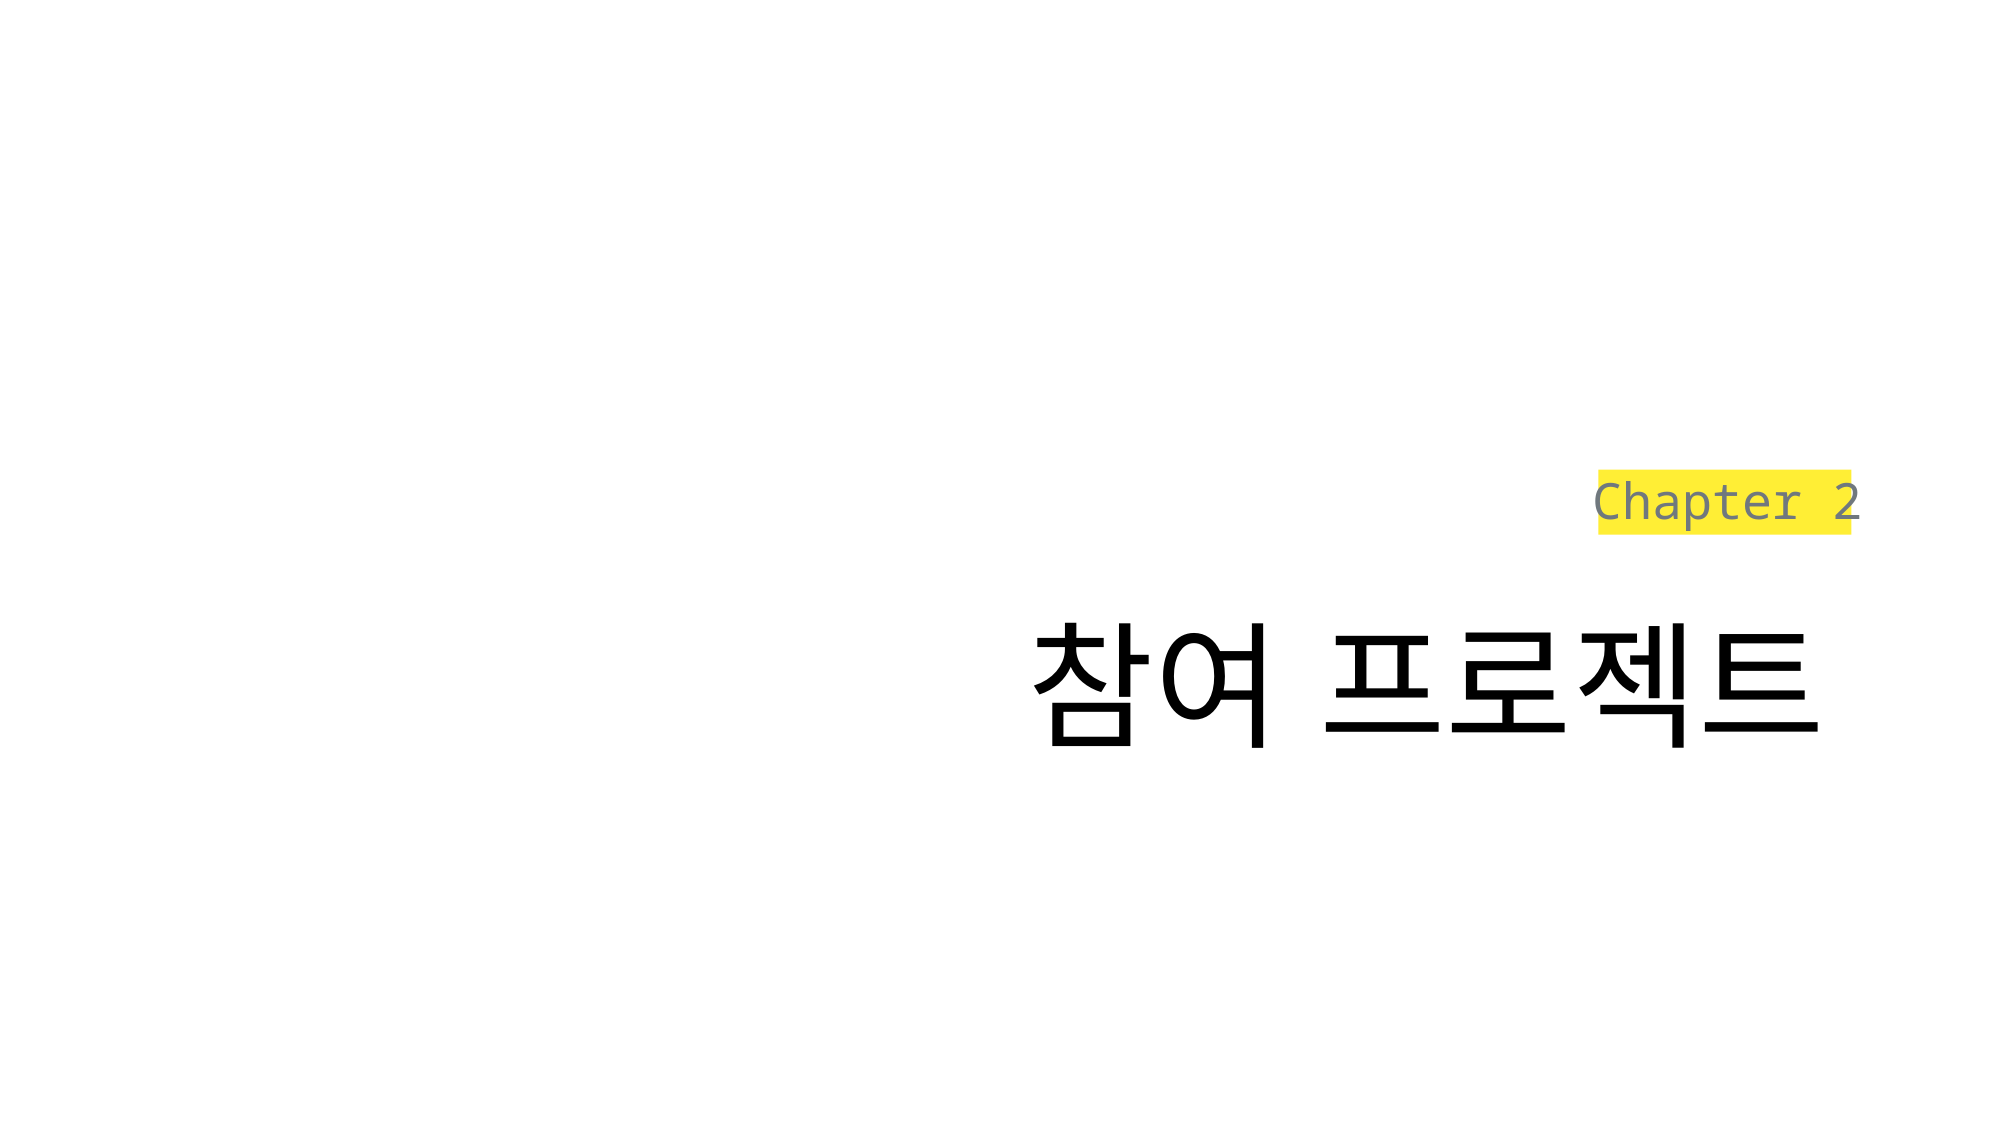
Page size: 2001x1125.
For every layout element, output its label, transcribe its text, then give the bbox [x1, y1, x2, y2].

text_box 참여 프로젝트 [1013, 592, 1841, 773]
text_box Chapter 2 [1577, 461, 1878, 537]
